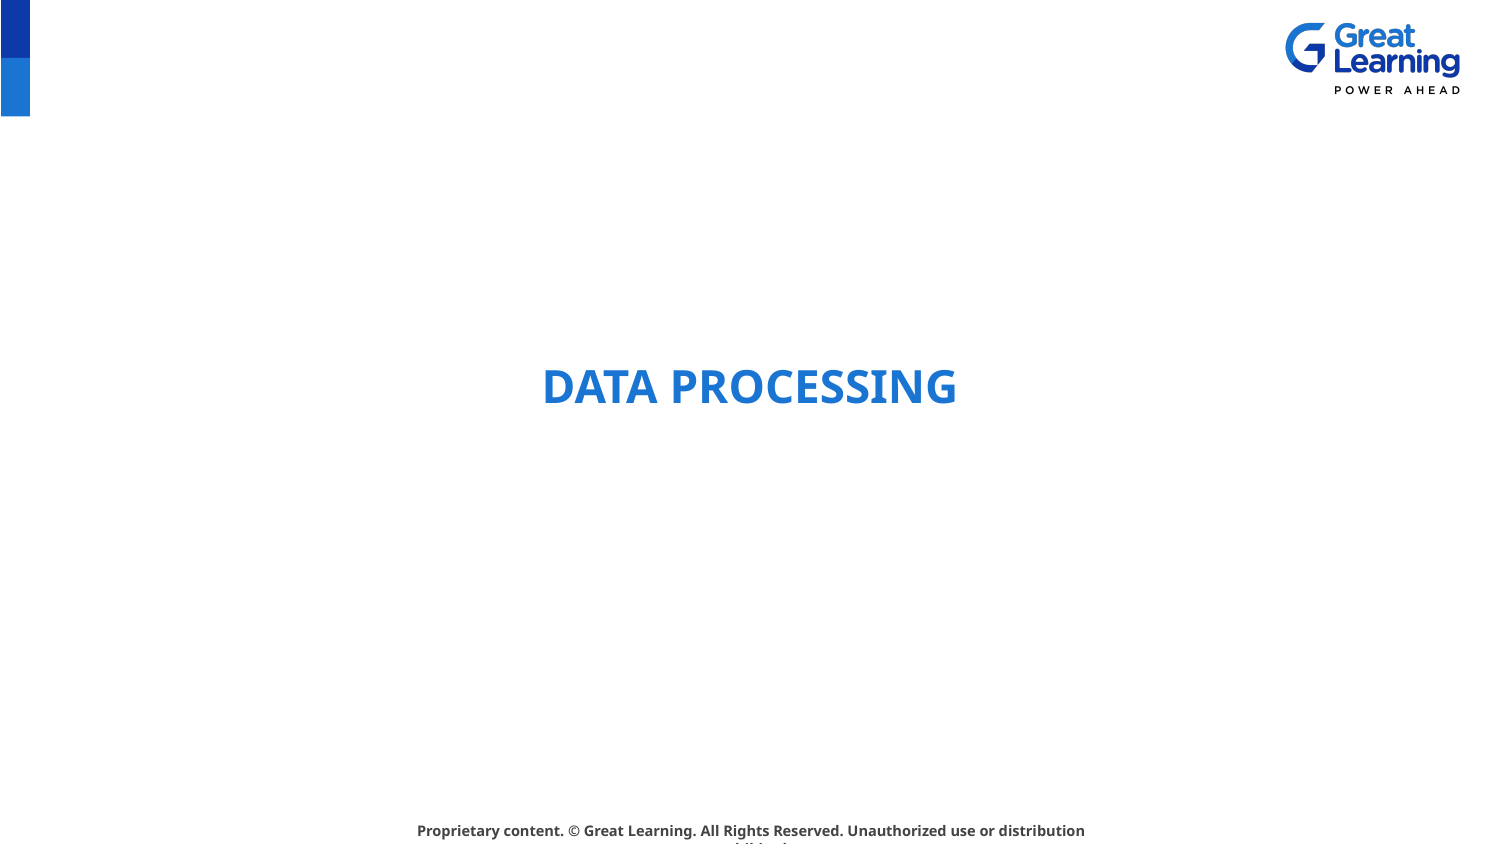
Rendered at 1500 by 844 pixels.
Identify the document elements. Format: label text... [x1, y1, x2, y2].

picture [1258, 11, 1487, 106]
title DATA PROCESSING [51, 342, 1449, 437]
